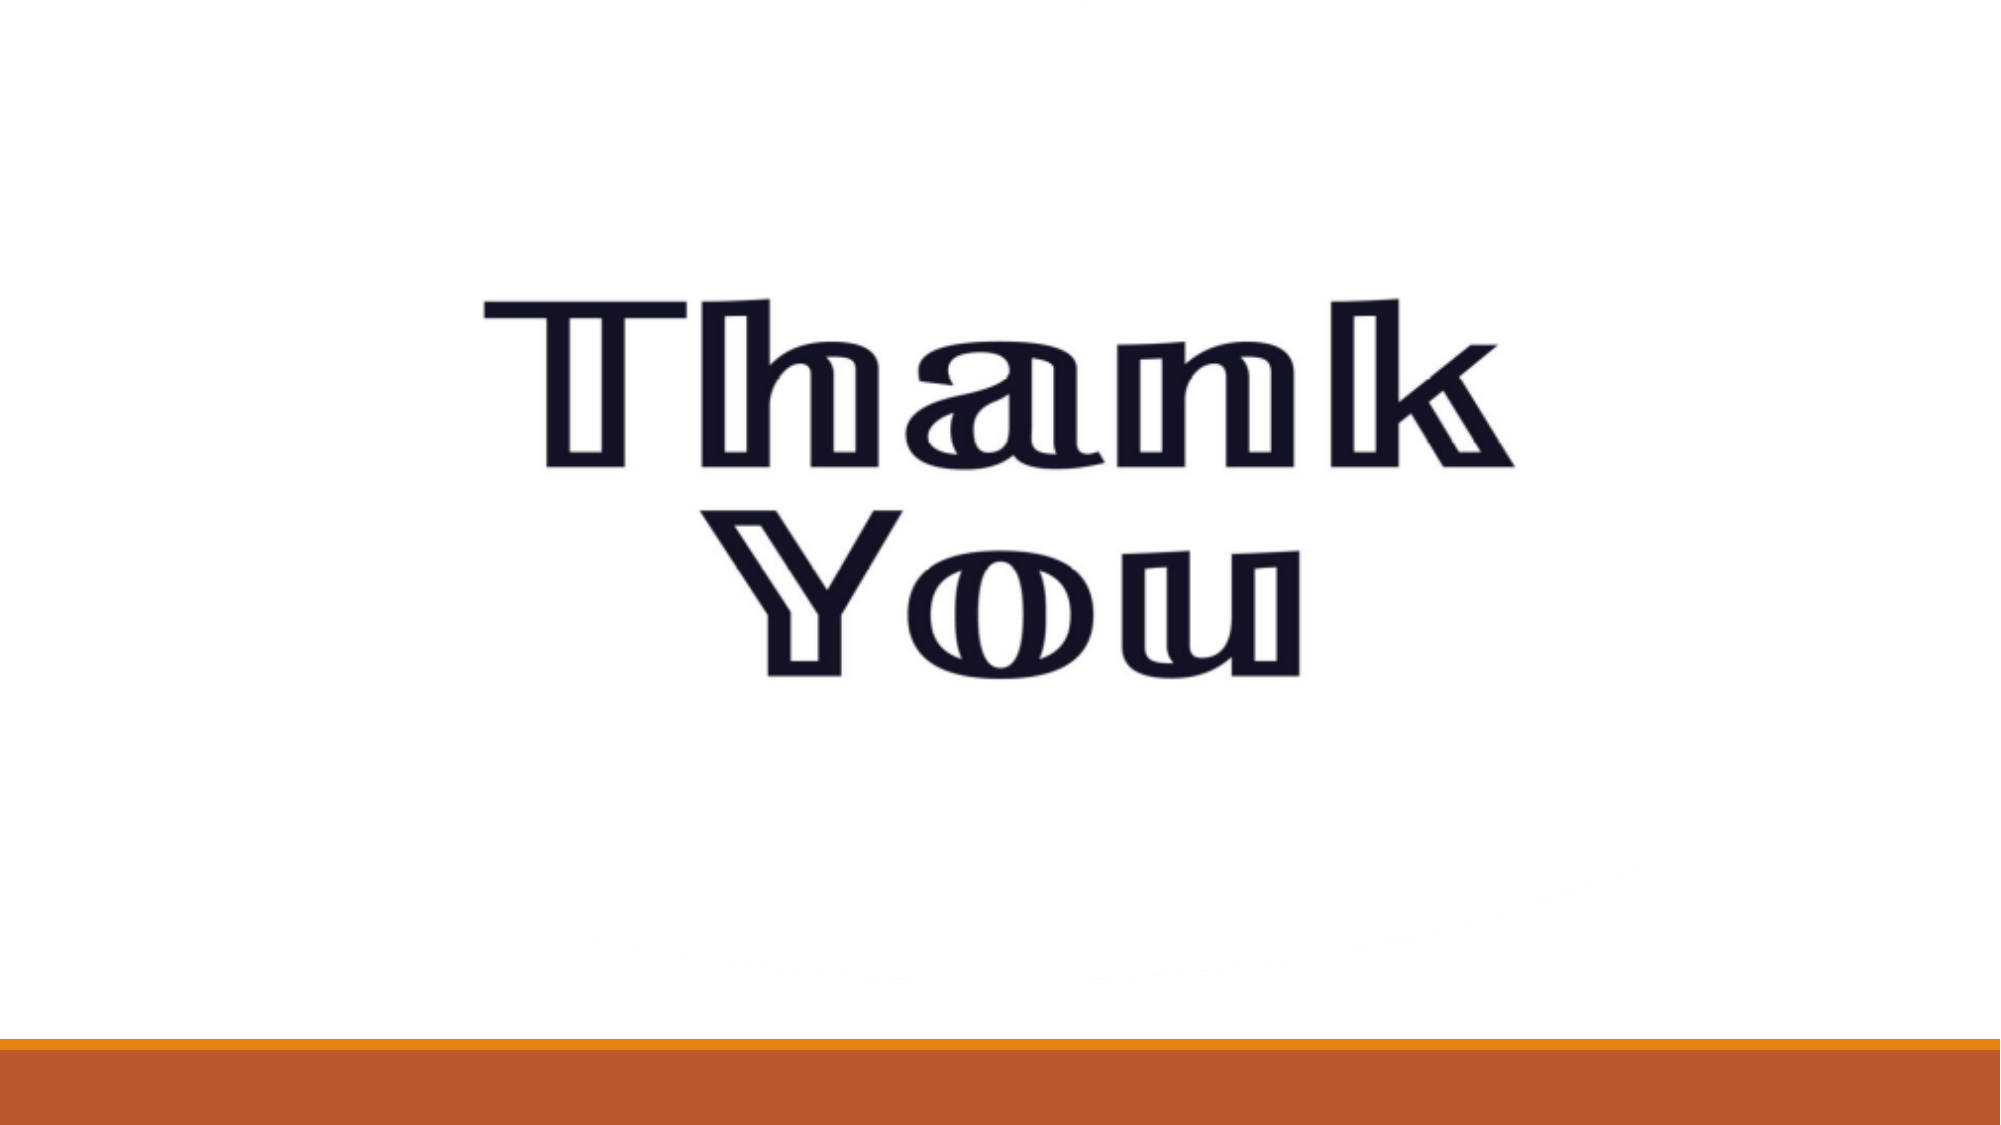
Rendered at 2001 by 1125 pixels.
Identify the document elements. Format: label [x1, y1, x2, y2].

picture [0, 0, 2000, 982]
